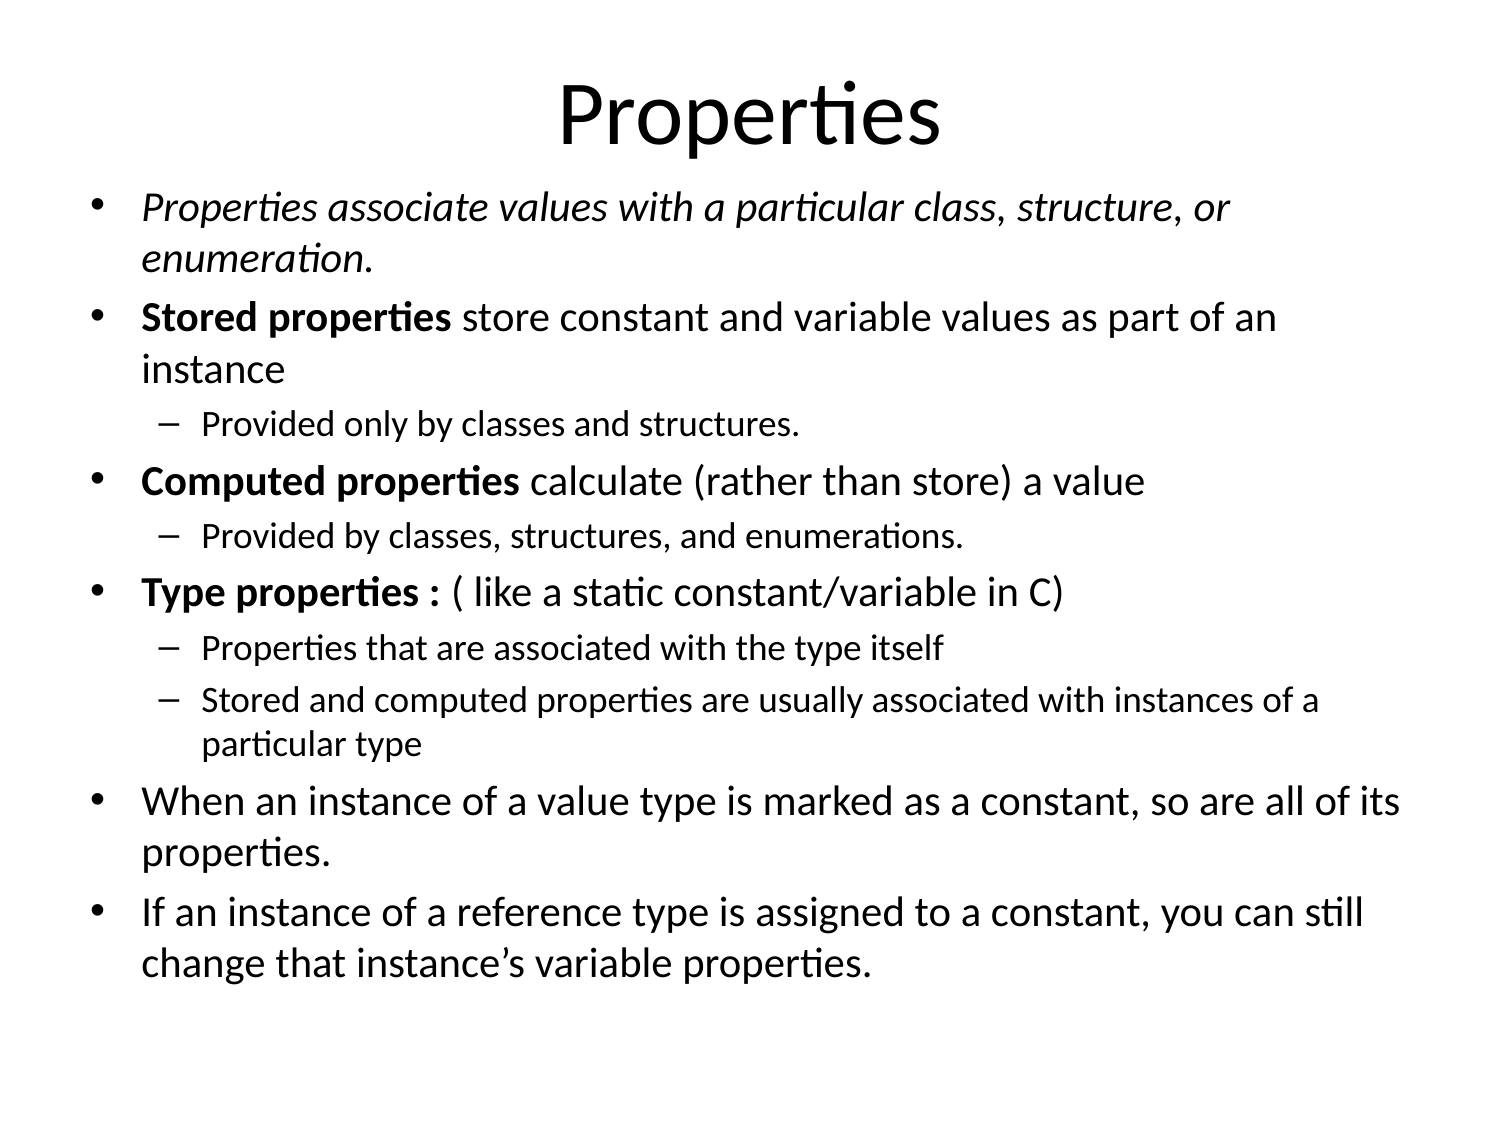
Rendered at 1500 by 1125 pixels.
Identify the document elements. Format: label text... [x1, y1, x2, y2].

title Properties [75, 45, 1425, 170]
list Properties associate values with a particular class, structure, or enumeration. Stored properties store constant and variable values as part of an instance Provided only by classes and structures. Computed properties calculate (rather than store) a value Provided by classes, structures, and enumerations. Type properties : ( like a static constant/variable in C) Properties that are associated with the type itself Stored and computed properties are usually associated with instances of a particular type When an instance of a value type is marked as a constant, so are all of its properties. If an instance of a reference type is assigned to a constant, you can still change that instance’s variable properties. [75, 170, 1425, 1005]
